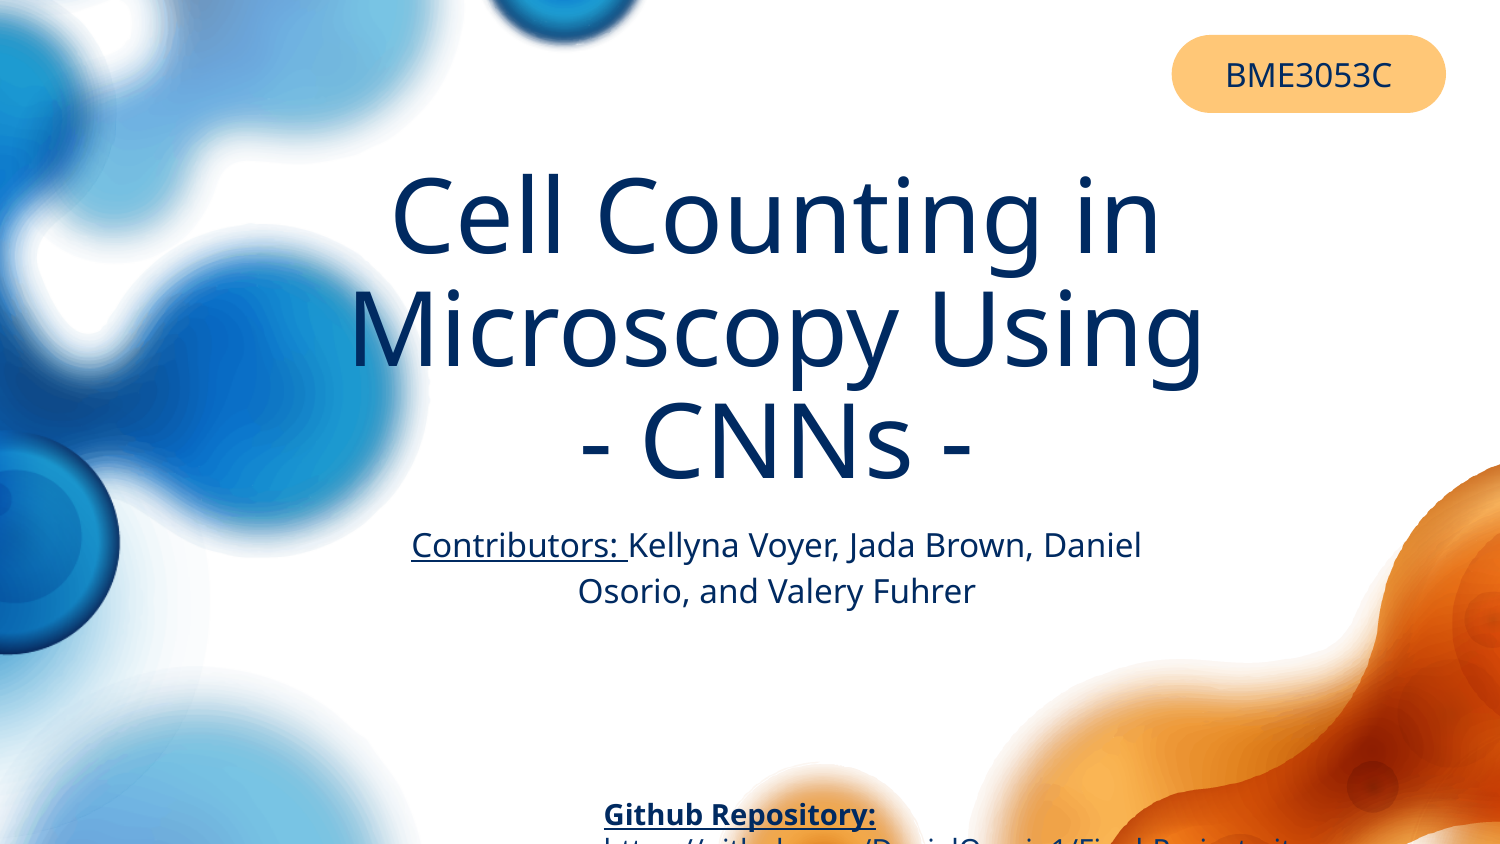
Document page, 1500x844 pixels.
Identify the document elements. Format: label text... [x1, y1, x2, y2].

text_box Github Repository: https://github.com/DanielOsorio1/Final-Project.git [588, 781, 1500, 844]
subtitle Contributors: Kellyna Voyer, Jada Brown, Daniel Osorio, and Valery Fuhrer [345, 502, 1210, 581]
picture [699, 397, 1500, 781]
text_box BME3053C [1171, 34, 1447, 113]
title Cell Counting in Microscopy Using - CNNs - [258, 138, 1296, 517]
picture [0, 0, 650, 844]
